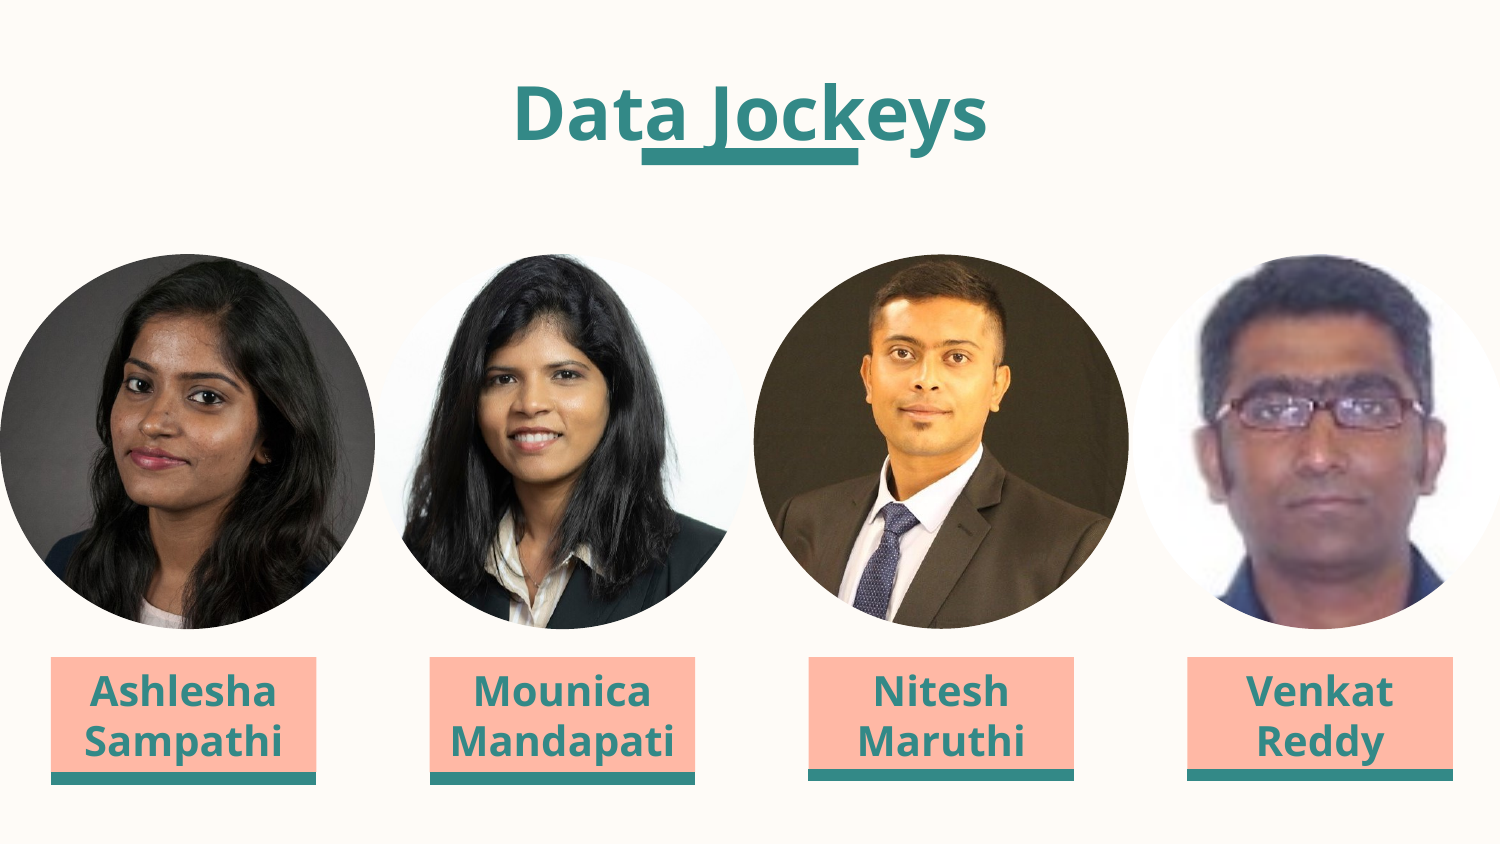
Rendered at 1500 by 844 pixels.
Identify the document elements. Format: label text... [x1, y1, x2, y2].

title Data Jockeys [116, 80, 1384, 141]
text_box Nitesh Maruthi [808, 657, 1074, 769]
picture [753, 254, 1129, 629]
text_box Ashlesha Sampathi [50, 657, 317, 772]
text_box Venkat Reddy [1187, 657, 1453, 769]
picture [0, 253, 751, 630]
picture [1132, 253, 1500, 630]
text_box Mounica Mandapati [429, 657, 696, 772]
